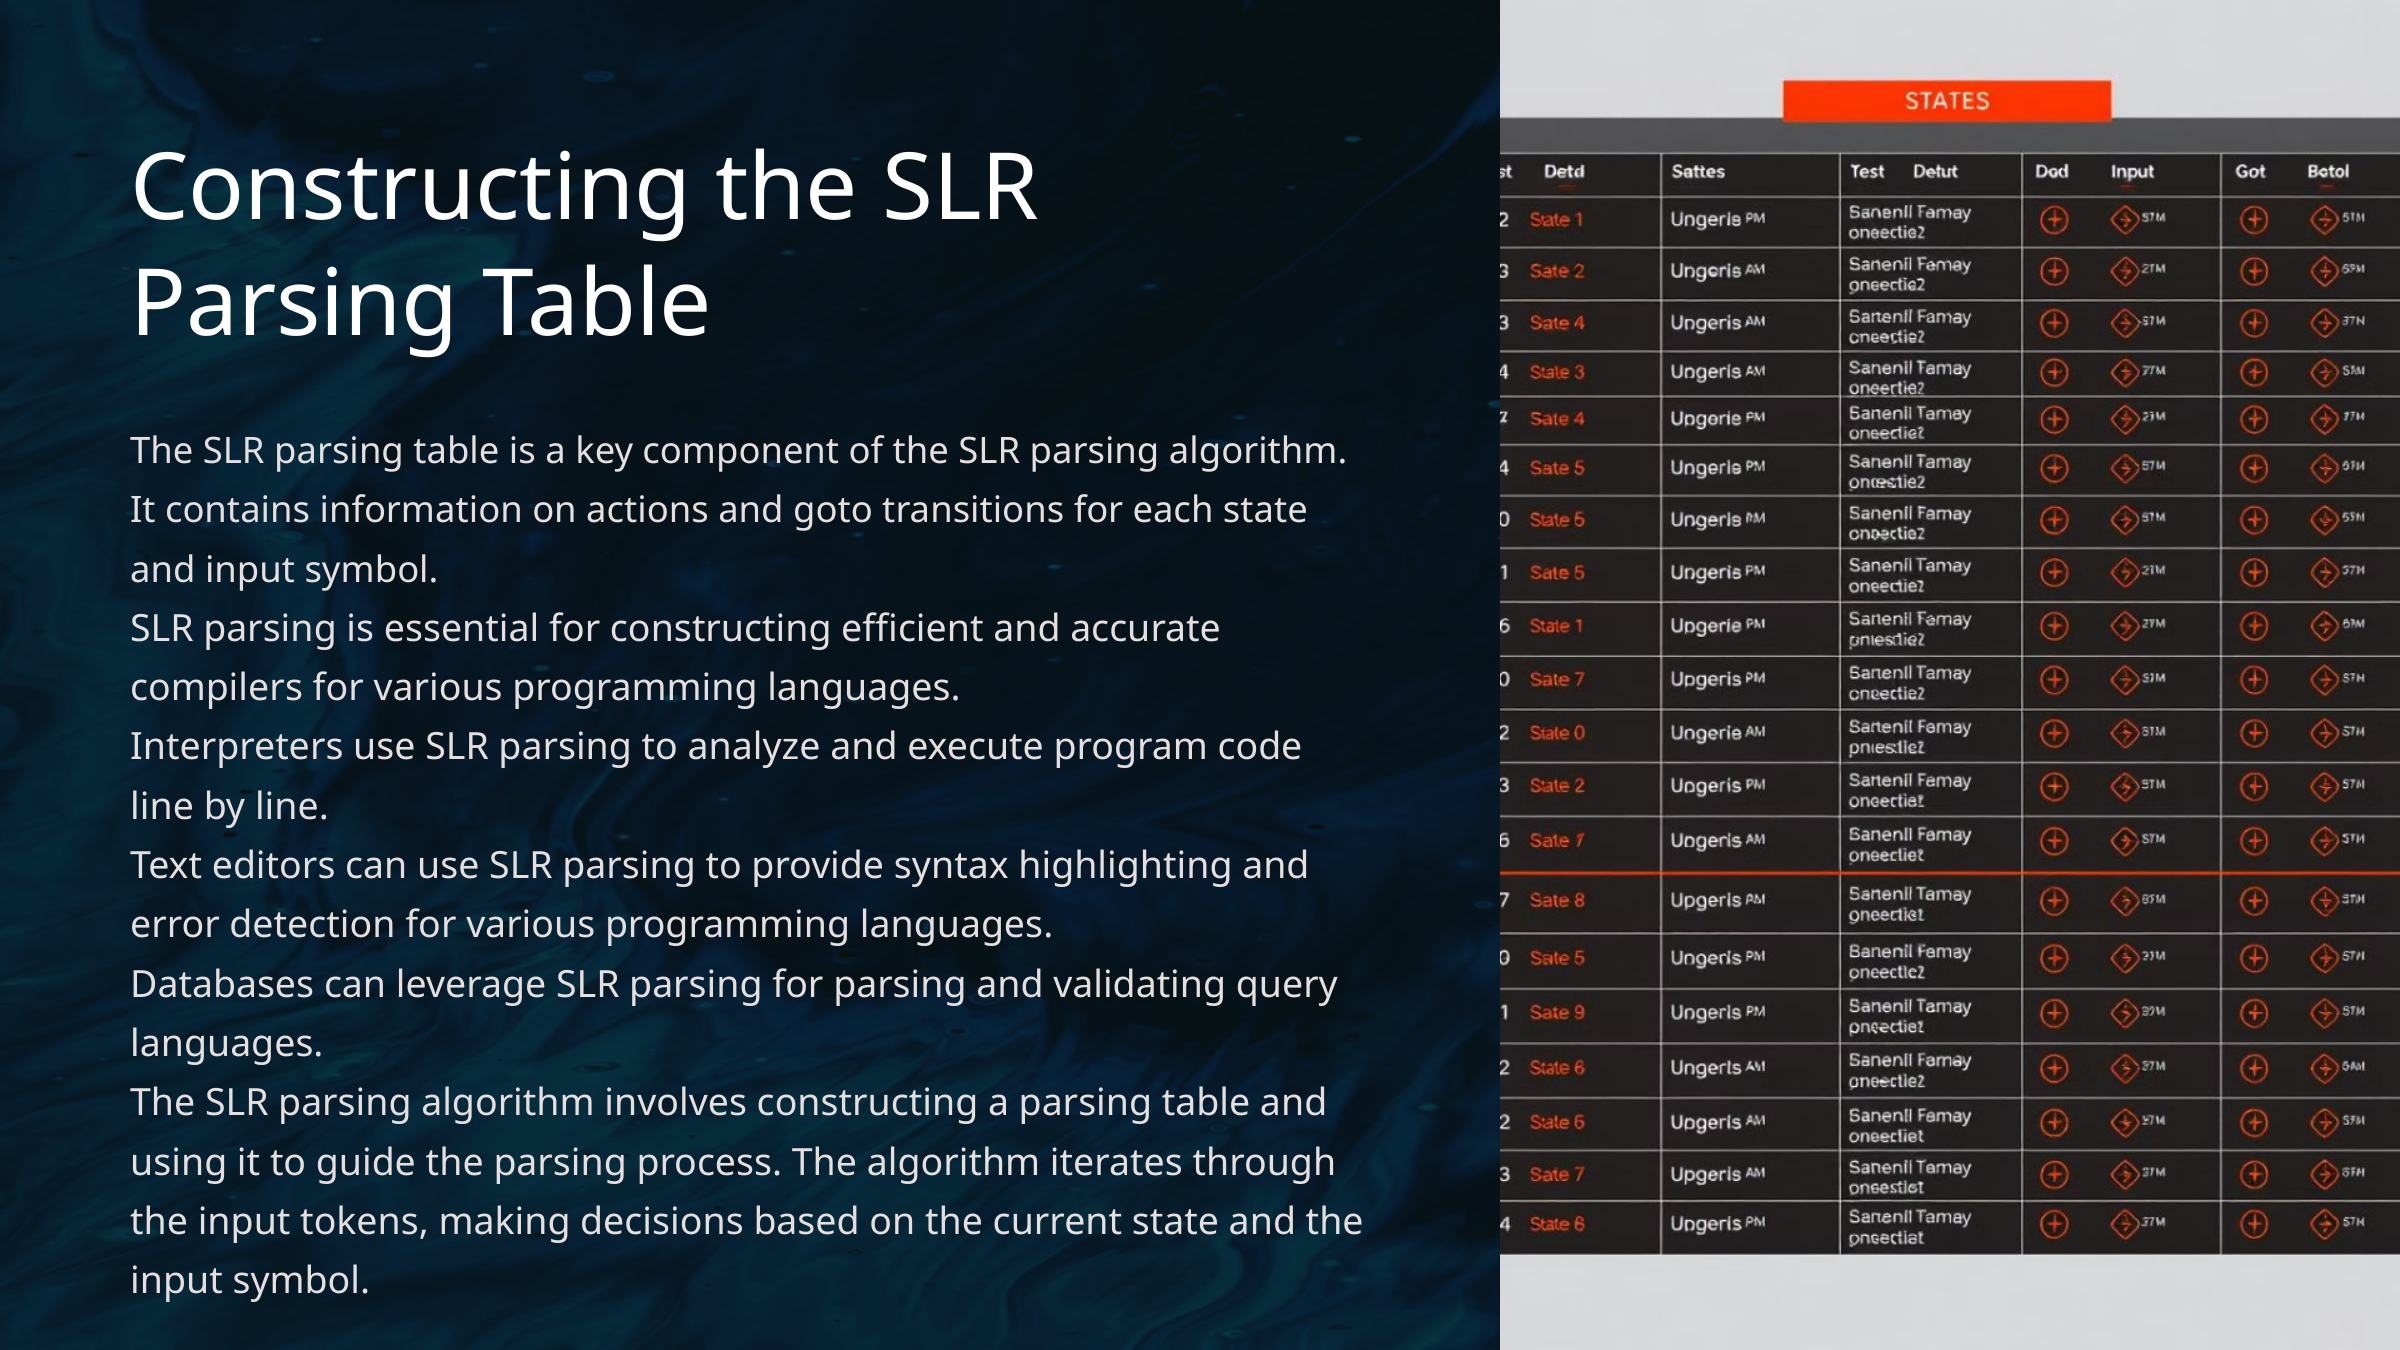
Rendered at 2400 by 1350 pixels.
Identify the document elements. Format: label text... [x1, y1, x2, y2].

text_box The SLR parsing table is a key component of the SLR parsing algorithm. It contains information on actions and goto transitions for each state and input symbol. SLR parsing is essential for constructing efficient and accurate compilers for various programming languages. Interpreters use SLR parsing to analyze and execute program code line by line. Text editors can use SLR parsing to provide syntax highlighting and error detection for various programming languages. Databases can leverage SLR parsing for parsing and validating query languages. The SLR parsing algorithm involves constructing a parsing table and using it to guide the parsing process. The algorithm iterates through the input tokens, making decisions based on the current state and the input symbol. [130, 411, 1370, 1228]
text_box Constructing the SLR Parsing Table [130, 122, 1370, 356]
picture [0, 0, 2400, 1350]
